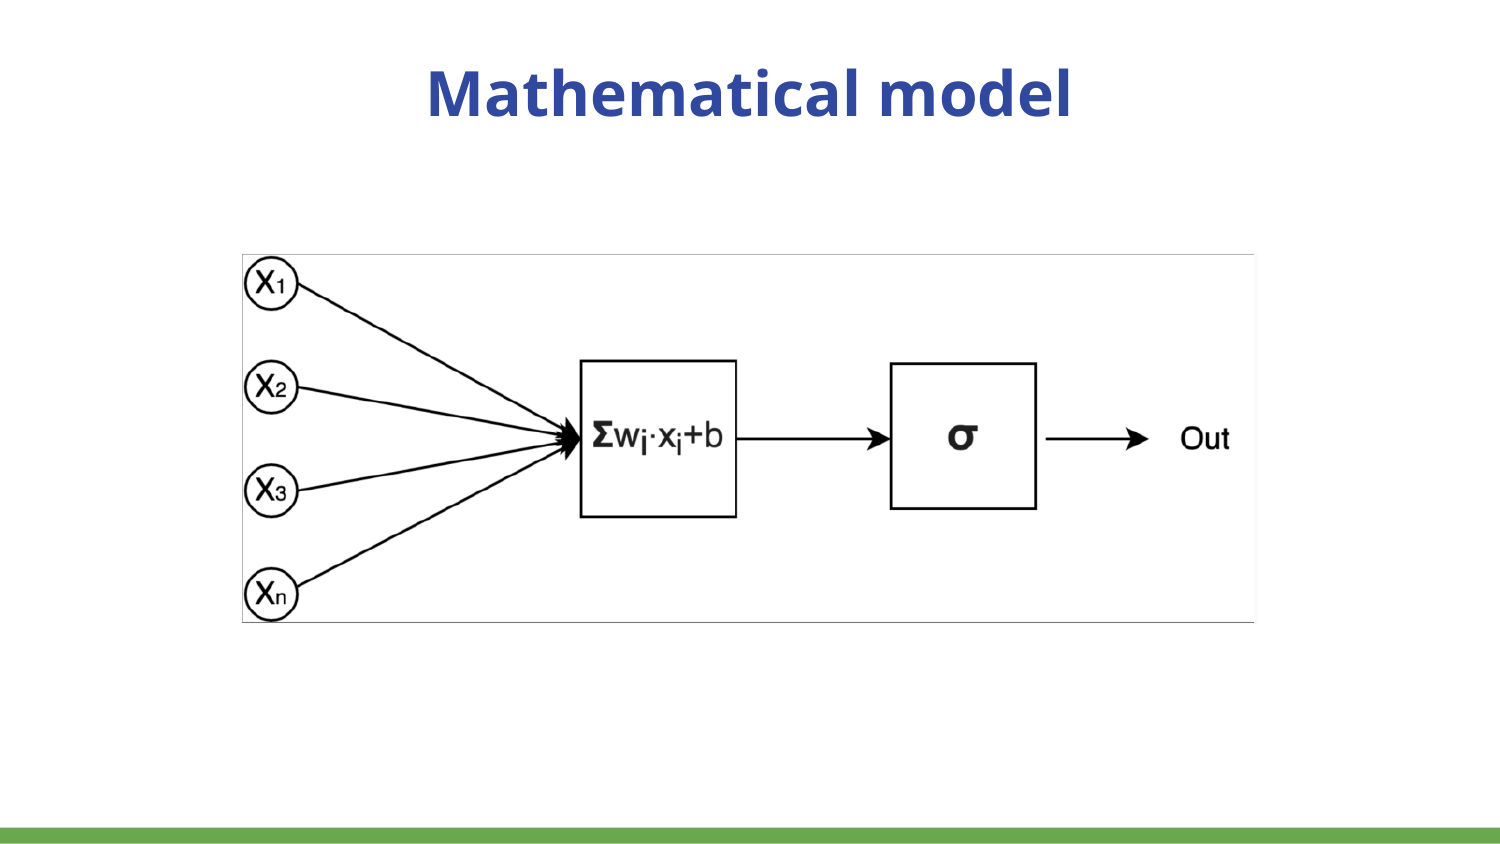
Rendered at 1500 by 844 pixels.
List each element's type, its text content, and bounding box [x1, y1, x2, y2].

text_box Mathematical model [380, 54, 1120, 92]
picture [242, 253, 1258, 625]
